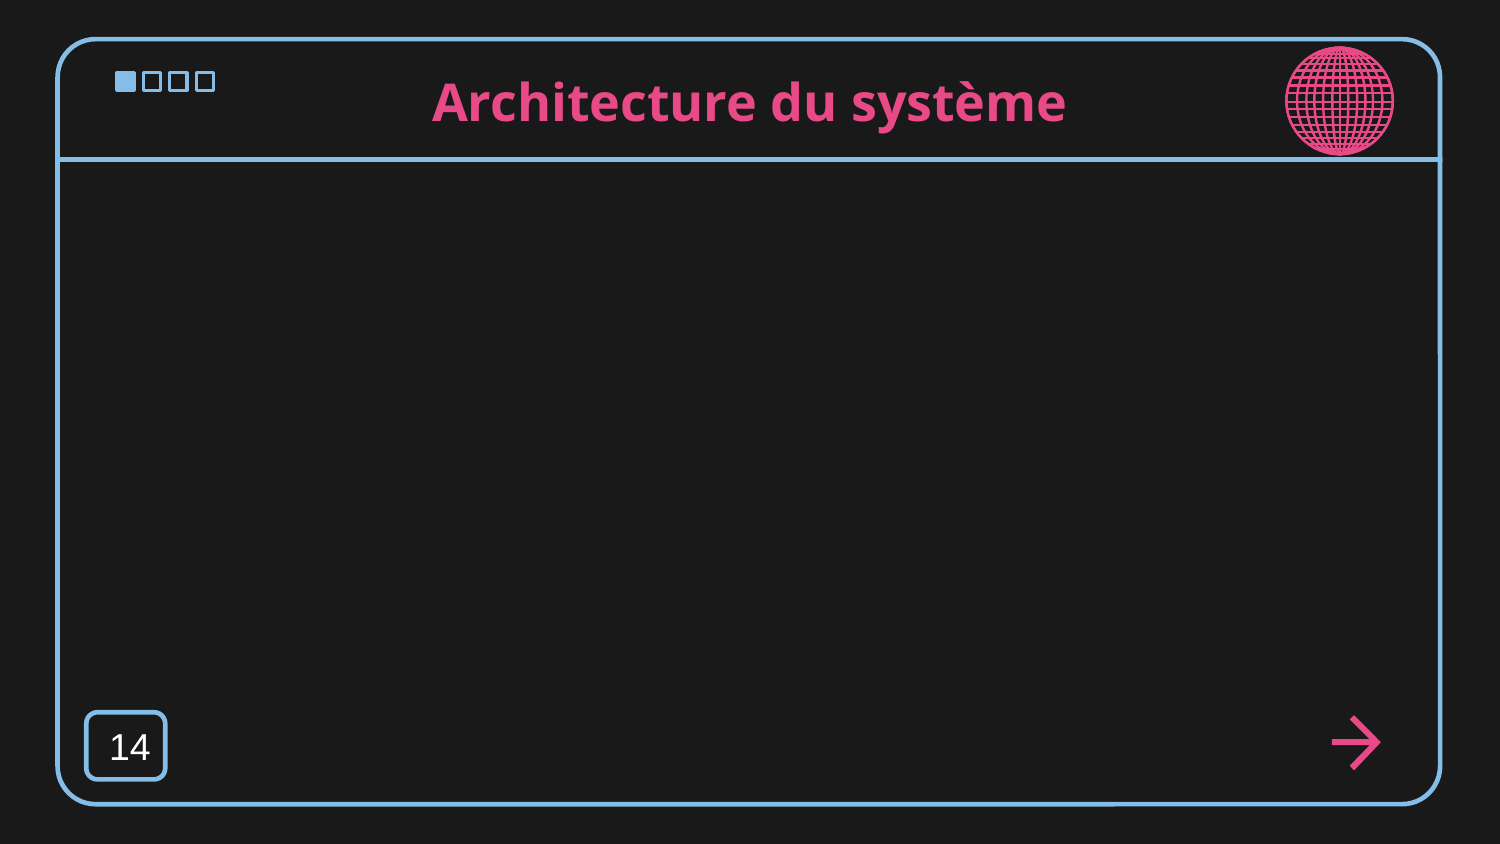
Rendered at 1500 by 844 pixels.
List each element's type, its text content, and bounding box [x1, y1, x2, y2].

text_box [1285, 46, 1394, 155]
text_box Architecture du système [118, 35, 1382, 167]
text_box [86, 712, 94, 779]
text_box [1331, 715, 1381, 771]
text_box 14 [94, 712, 189, 780]
